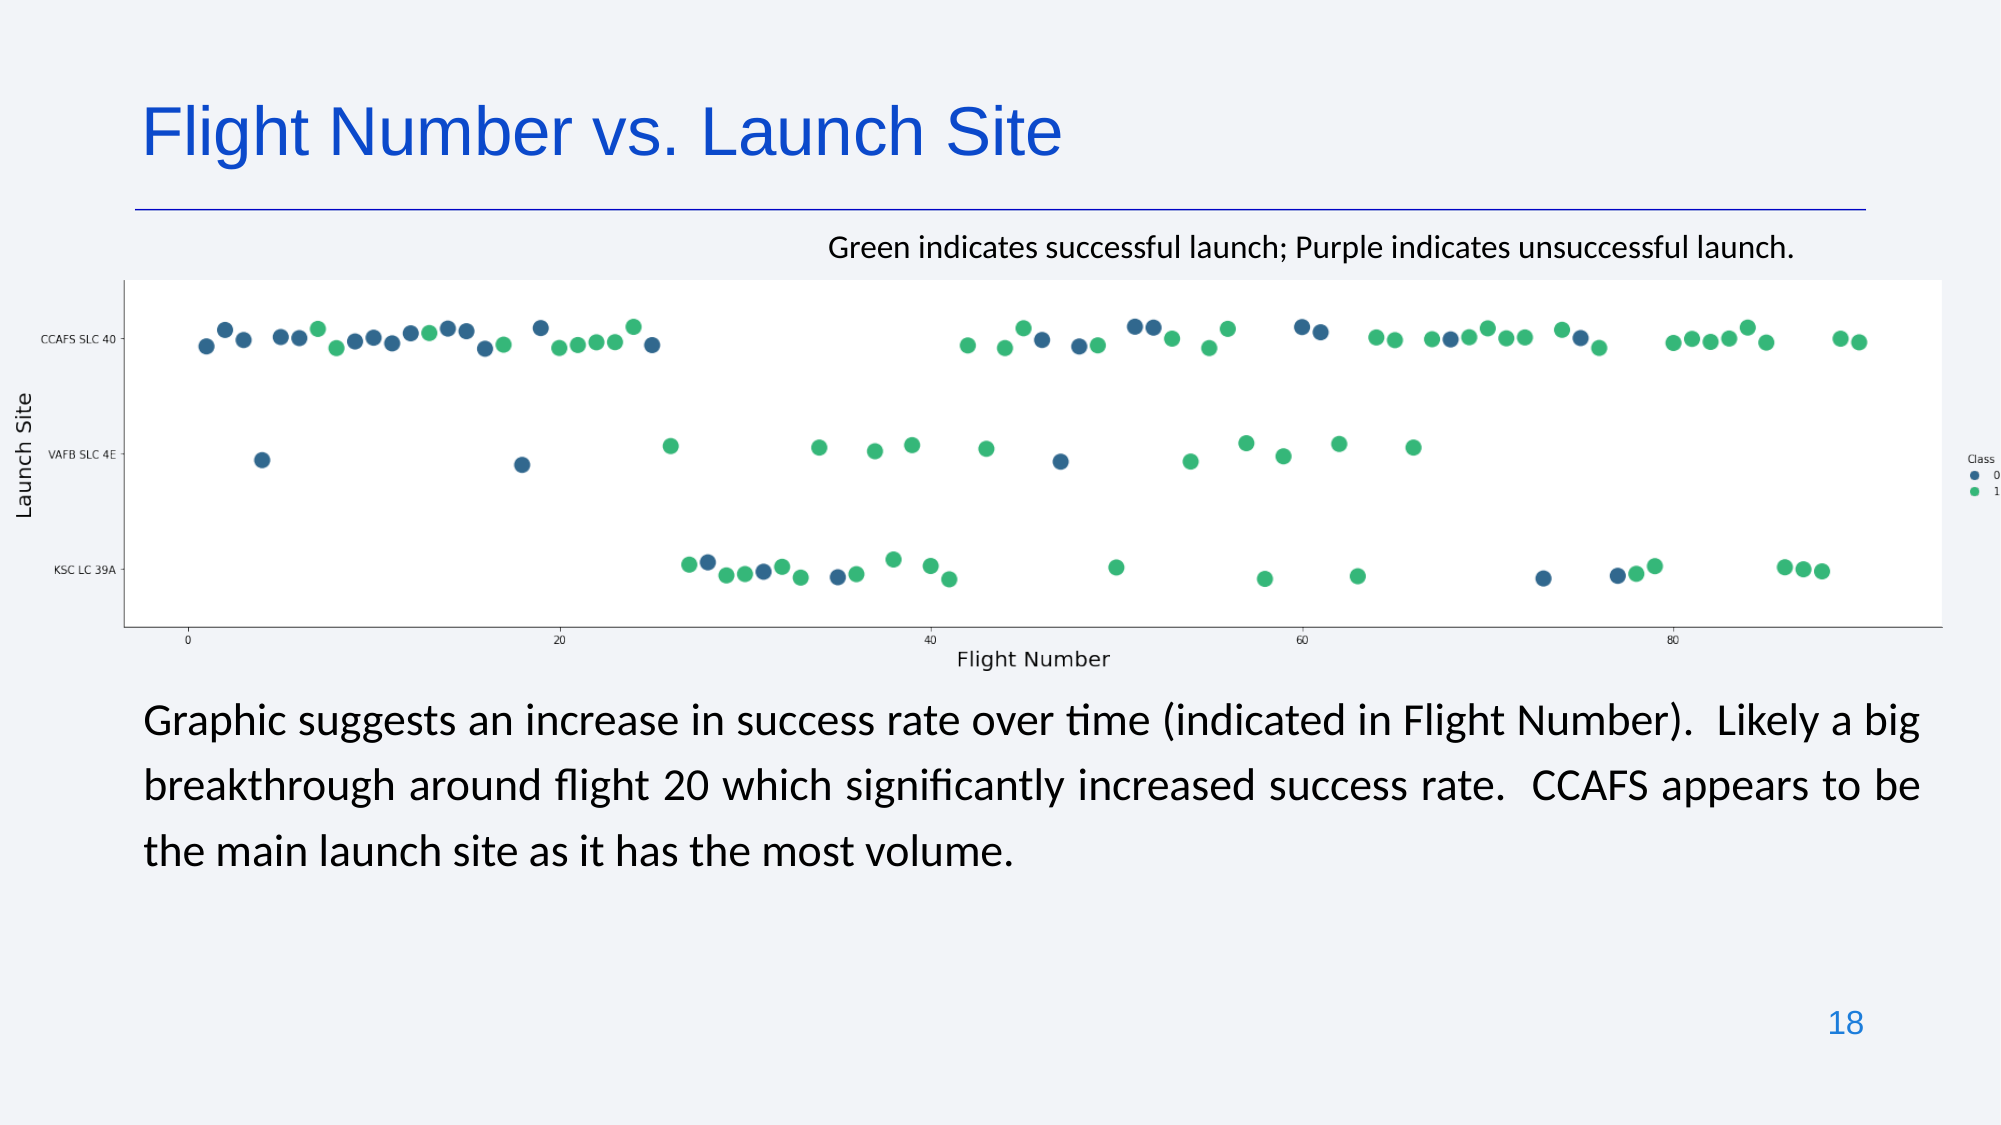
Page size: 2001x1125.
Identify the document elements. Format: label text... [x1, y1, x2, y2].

list Graphic suggests an increase in success rate over time (indicated in Flight Number). Likely a big breakthrough around flight 20 which significantly increased success rate. CCAFS appears to be the main launch site as it has the most volume. [126, 671, 1939, 1078]
text_box Green indicates successful launch; Purple indicates unsuccessful launch. [811, 210, 1969, 280]
text_box Flight Number vs. Launch Site [126, 88, 1852, 179]
text_box [15, 280, 2000, 671]
picture [0, 0, 2001, 1125]
